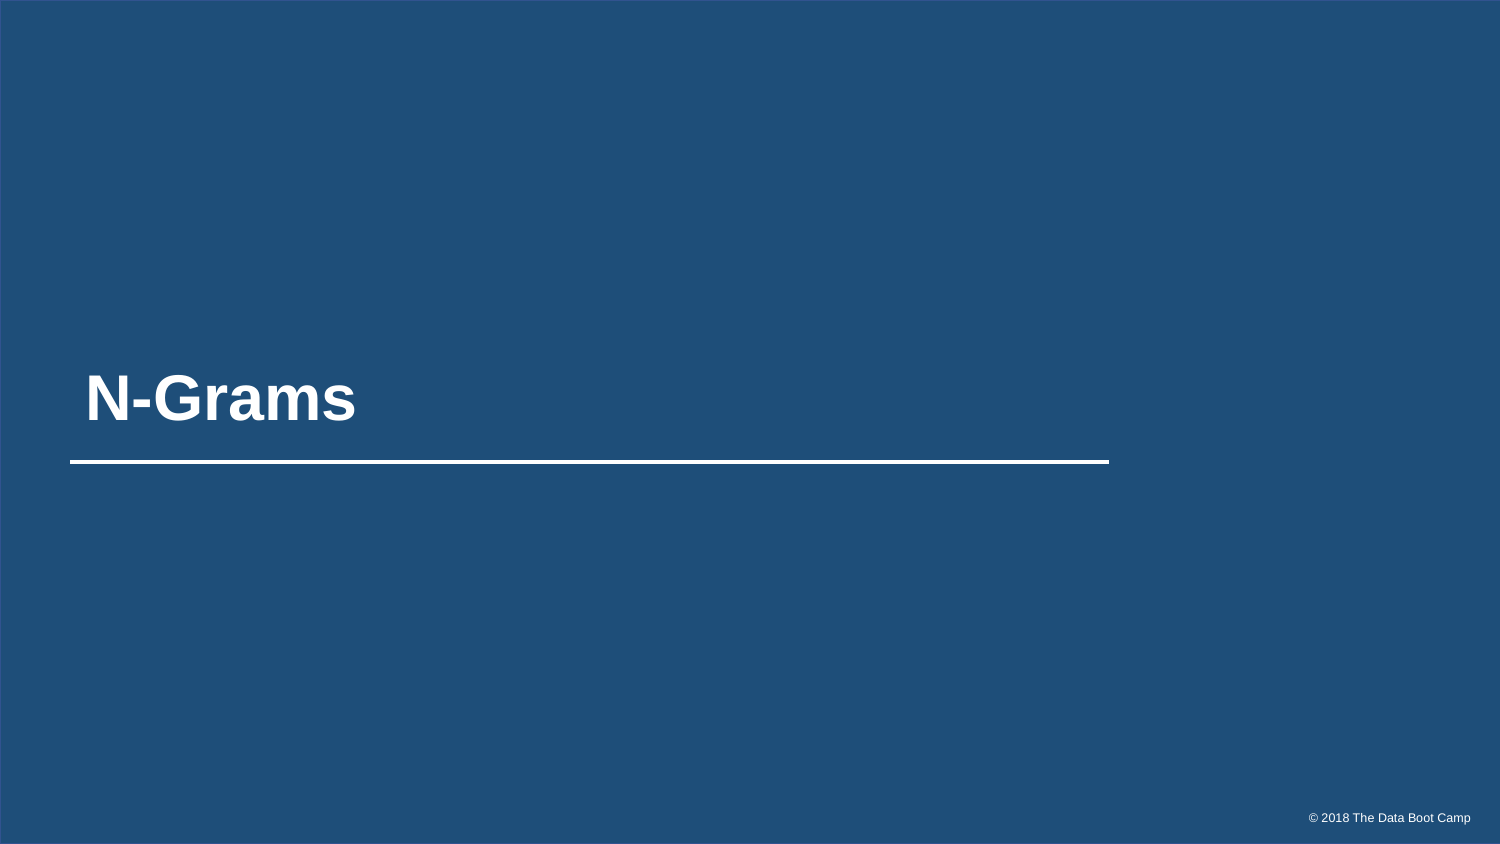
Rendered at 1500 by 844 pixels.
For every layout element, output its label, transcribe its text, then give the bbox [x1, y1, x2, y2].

title N-Grams [74, 345, 1087, 453]
